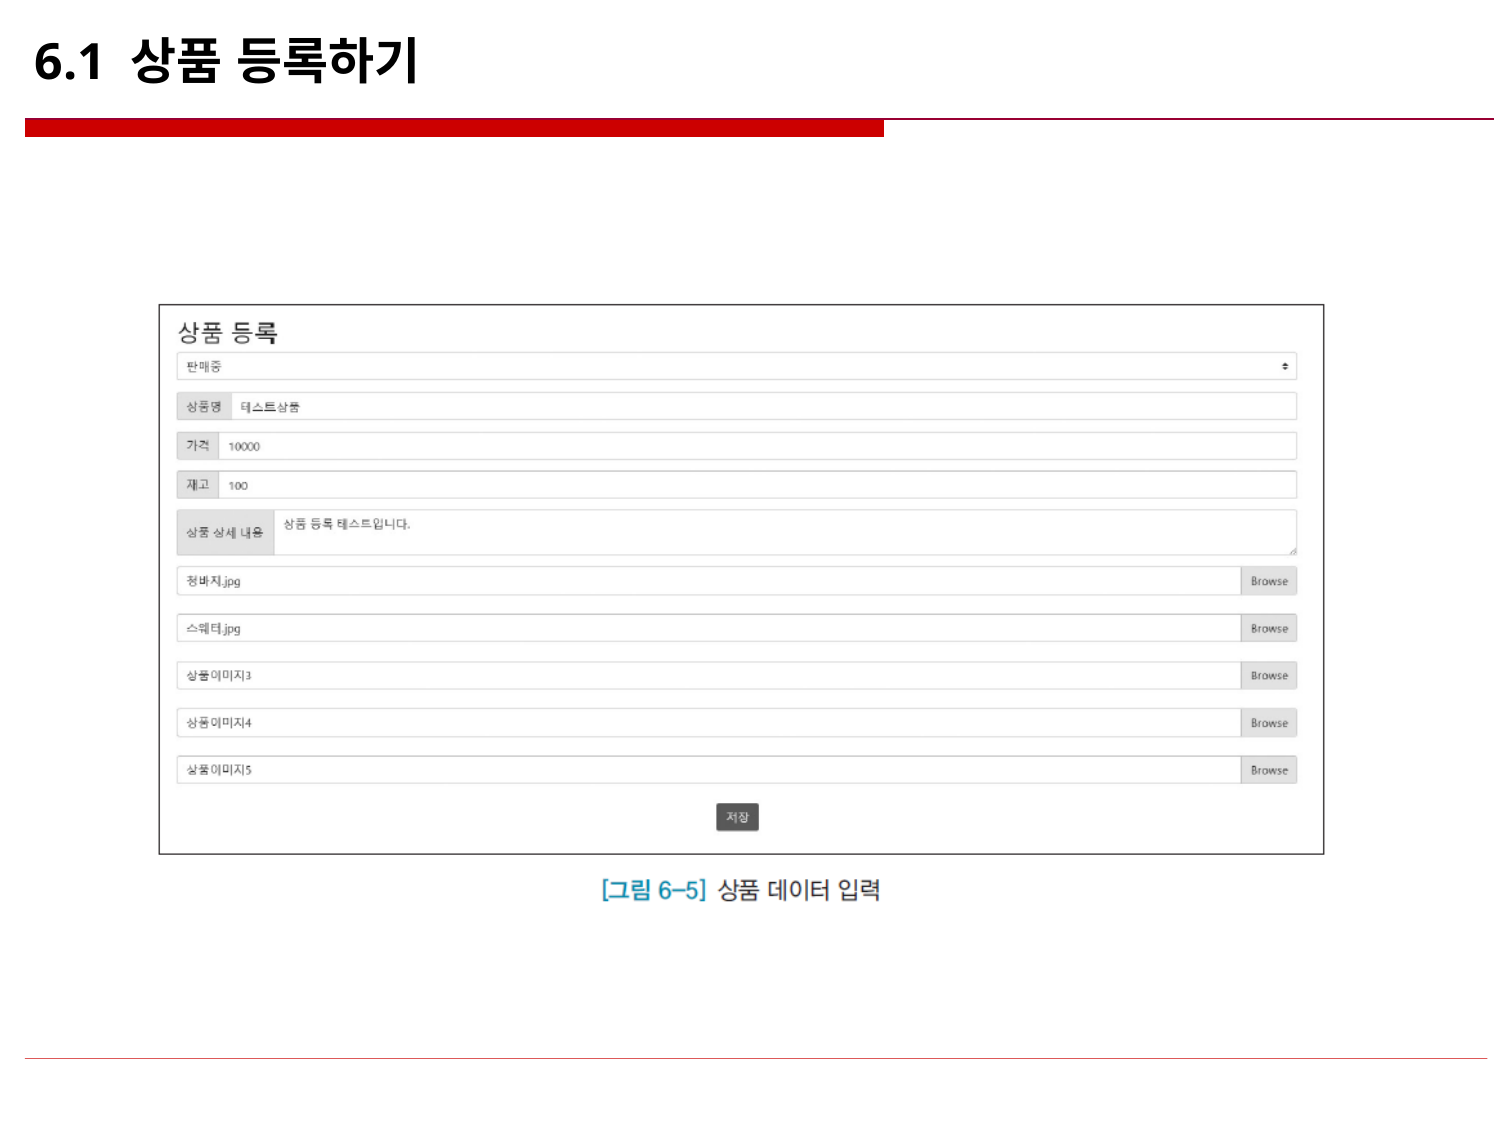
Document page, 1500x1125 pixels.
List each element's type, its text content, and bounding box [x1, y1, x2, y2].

picture [142, 290, 1358, 922]
title 6.1 상품 등록하기 [19, 23, 1370, 96]
